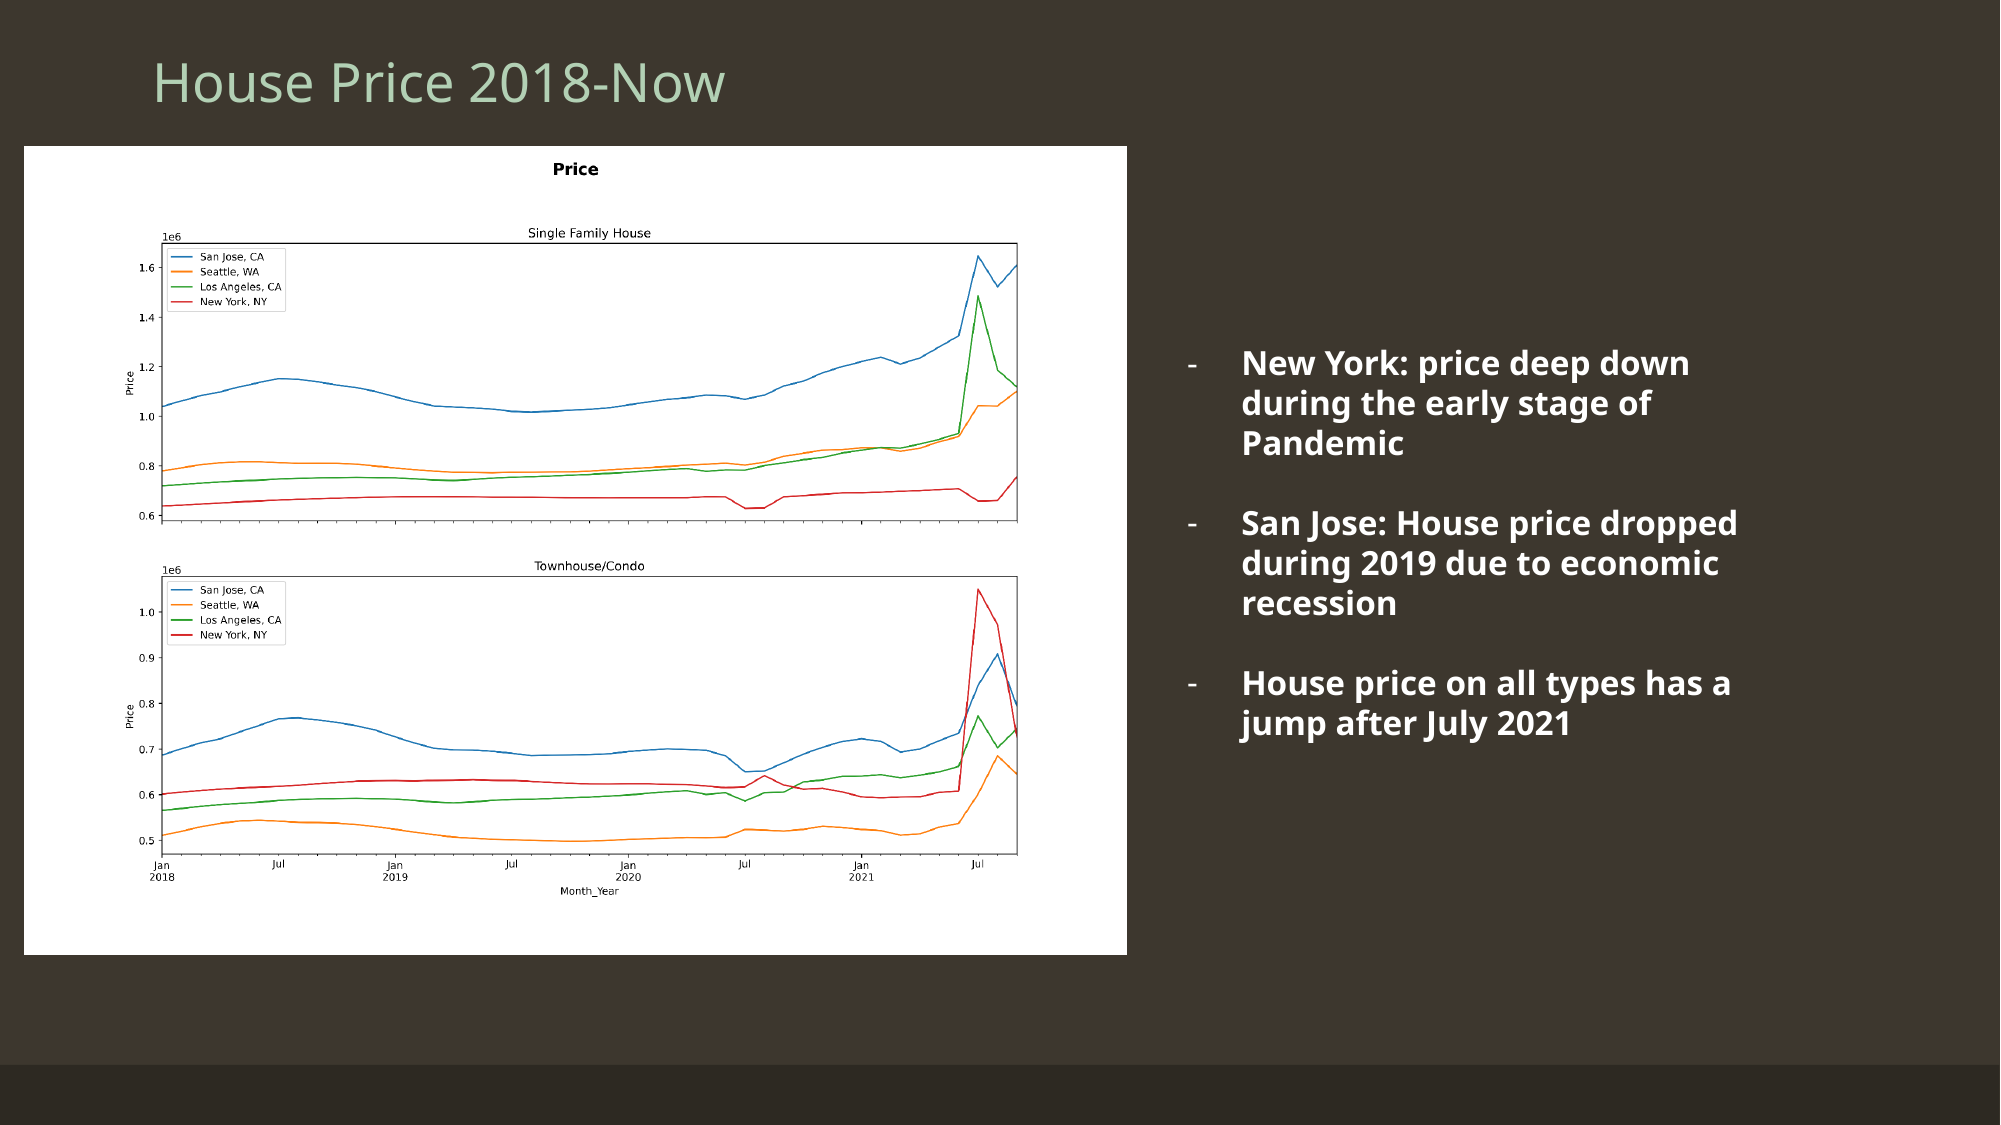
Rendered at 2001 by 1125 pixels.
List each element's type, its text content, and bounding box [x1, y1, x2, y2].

title House Price 2018-Now [137, 0, 1863, 122]
text_box New York: price deep down during the early stage of Pandemic San Jose: House price dropped during 2019 due to economic recession House price on all types has a jump after July 2021 [1151, 327, 1775, 757]
picture [24, 146, 1127, 955]
